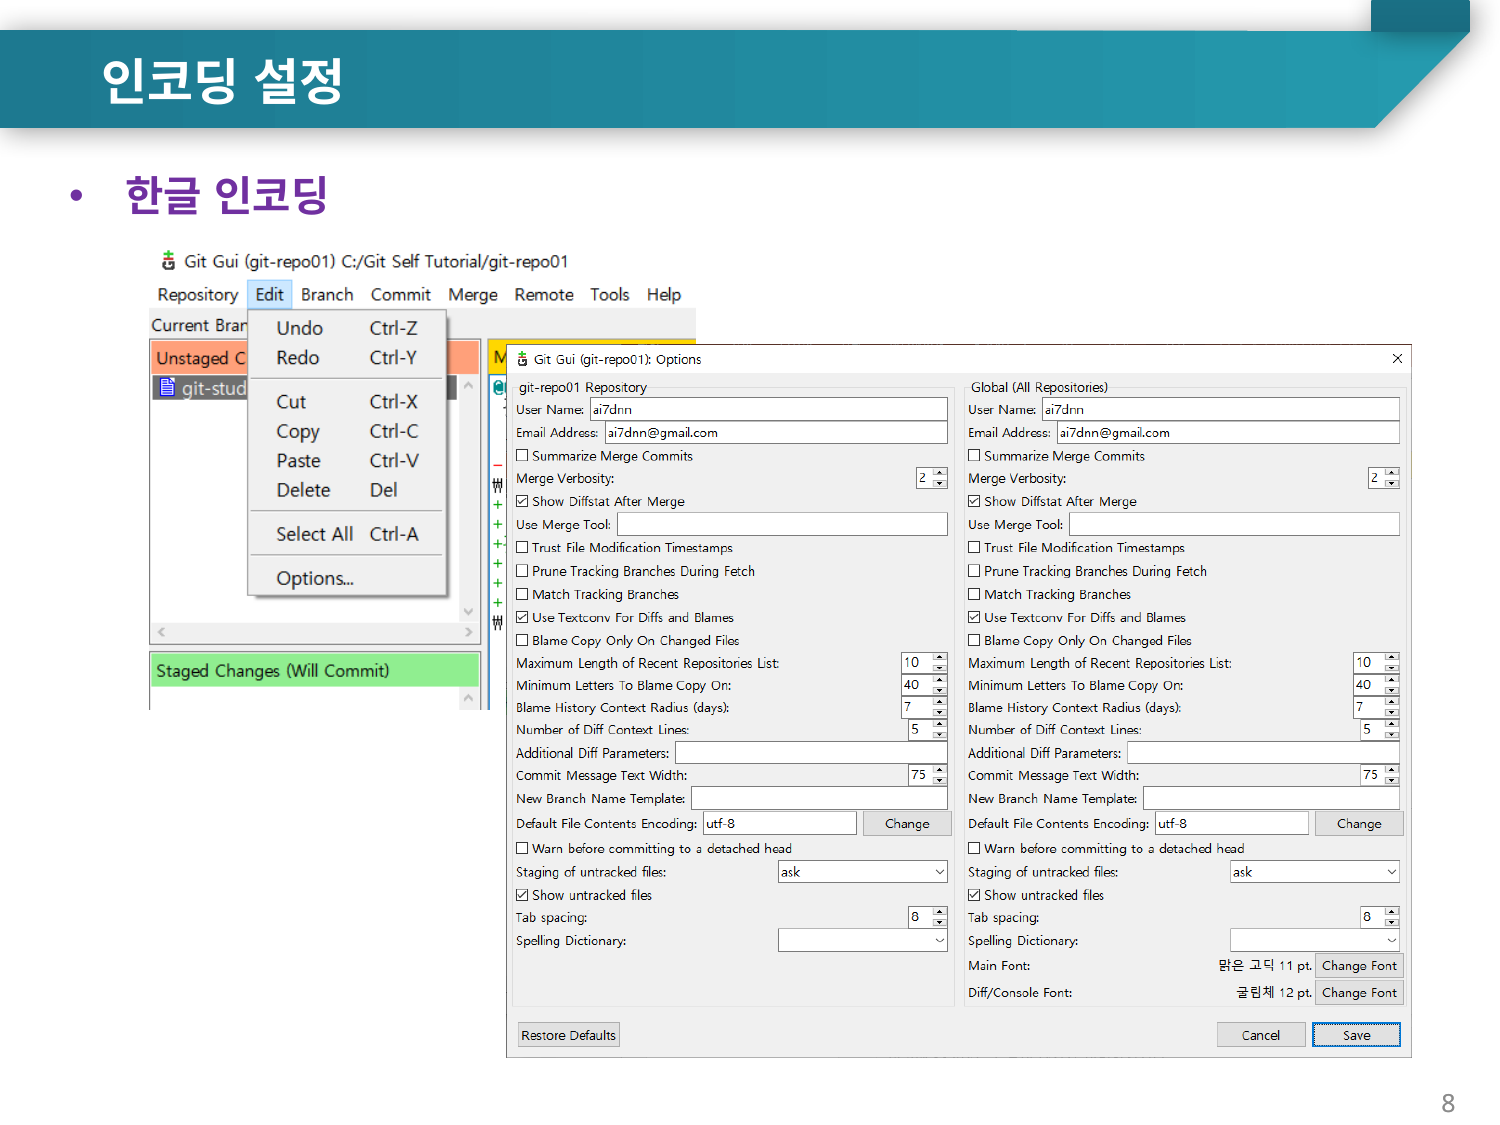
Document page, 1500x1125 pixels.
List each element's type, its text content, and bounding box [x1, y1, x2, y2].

picture [149, 243, 1412, 1059]
list 인코딩 설정 [101, 50, 1306, 118]
slide_number 8 [1120, 1084, 1471, 1124]
list 한글 인코딩 [54, 162, 1461, 1058]
